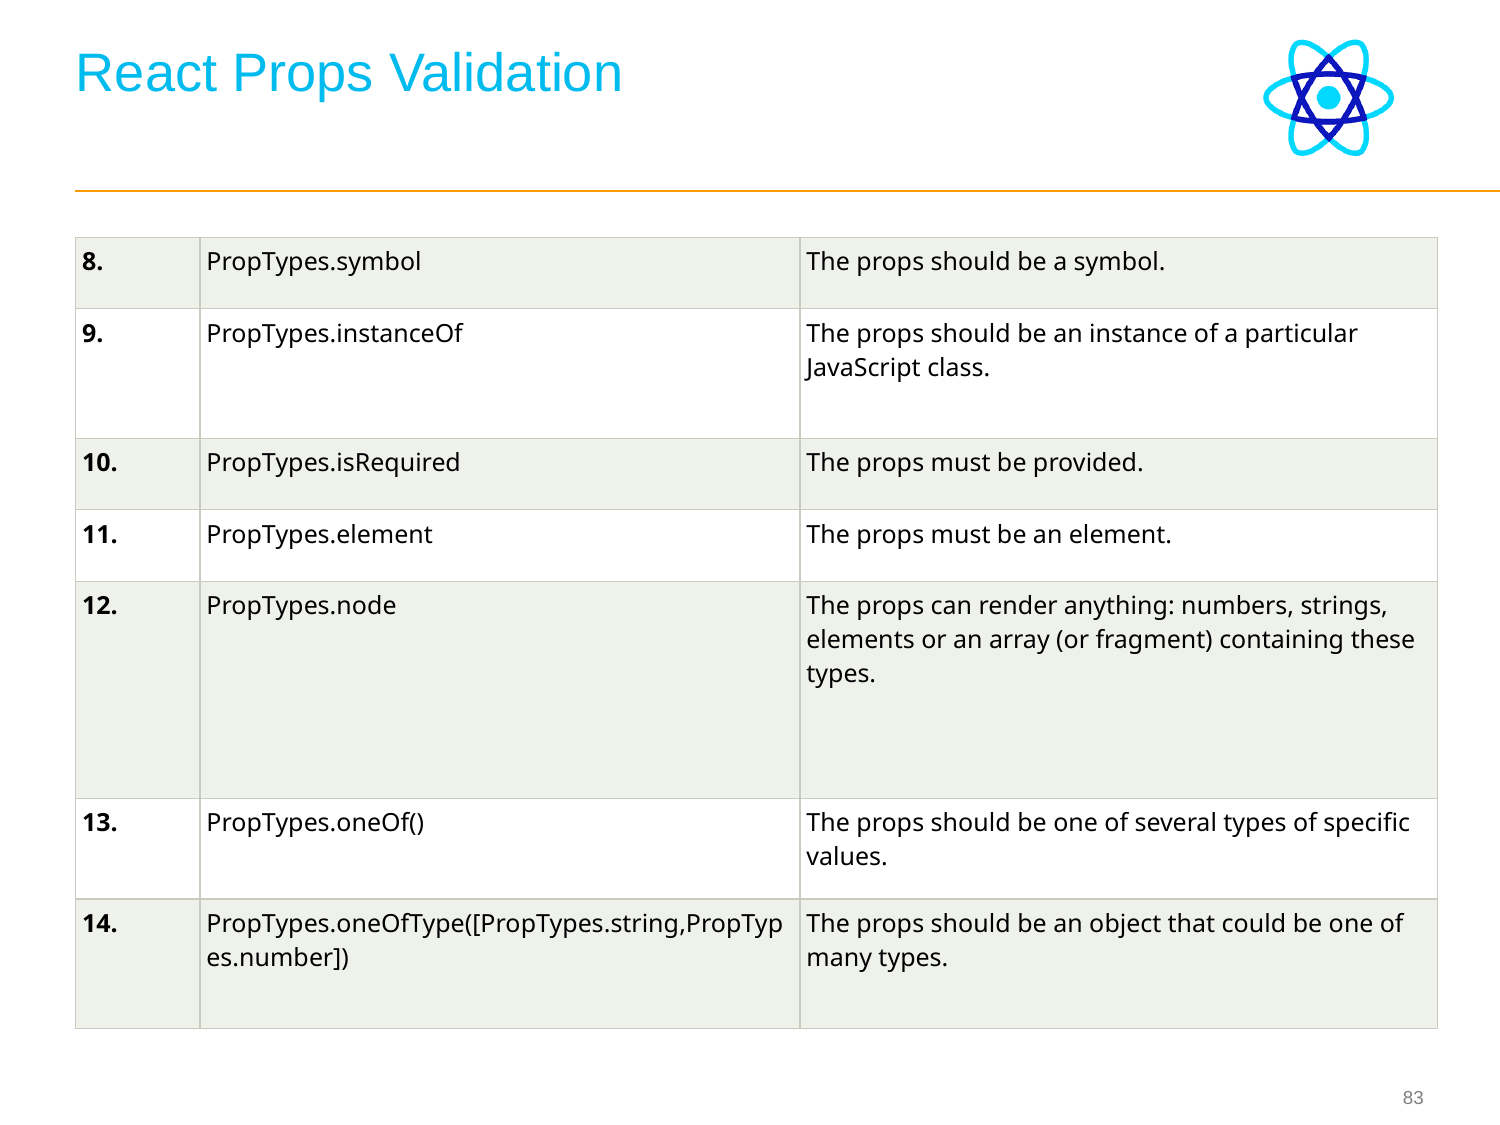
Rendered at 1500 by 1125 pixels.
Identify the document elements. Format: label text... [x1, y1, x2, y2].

table_cell PropTypes.instanceOf [201, 309, 799, 438]
table_cell PropTypes.oneOf() [201, 799, 799, 898]
table_header The props should be a symbol. [801, 238, 1437, 308]
table_cell 13. [76, 799, 199, 898]
table_cell 14. [76, 900, 199, 1028]
table_cell PropTypes.element [201, 510, 799, 581]
table_cell PropTypes.oneOfType([PropTypes.string,PropTypes.number]) [201, 900, 799, 1028]
table_cell 10. [76, 439, 199, 509]
table_cell PropTypes.isRequired [201, 439, 799, 509]
table_cell The props should be an instance of a particular JavaScript class. [801, 309, 1437, 438]
table_cell 12. [76, 582, 199, 798]
table_cell The props should be one of several types of specific values. [801, 799, 1437, 898]
table_cell The props must be an element. [801, 510, 1437, 581]
table_cell The props can render anything: numbers, strings, elements or an array (or fragment) containing these types. [801, 582, 1437, 798]
table_header PropTypes.symbol [201, 238, 799, 308]
table_cell The props must be provided. [801, 439, 1437, 509]
table_cell 11. [76, 510, 199, 581]
table_cell 9. [76, 309, 199, 438]
table_header 8. [76, 238, 199, 308]
title React Props Validation [75, 27, 1422, 157]
table_cell PropTypes.node [201, 582, 799, 798]
table_cell The props should be an object that could be one of many types. [801, 900, 1437, 1028]
